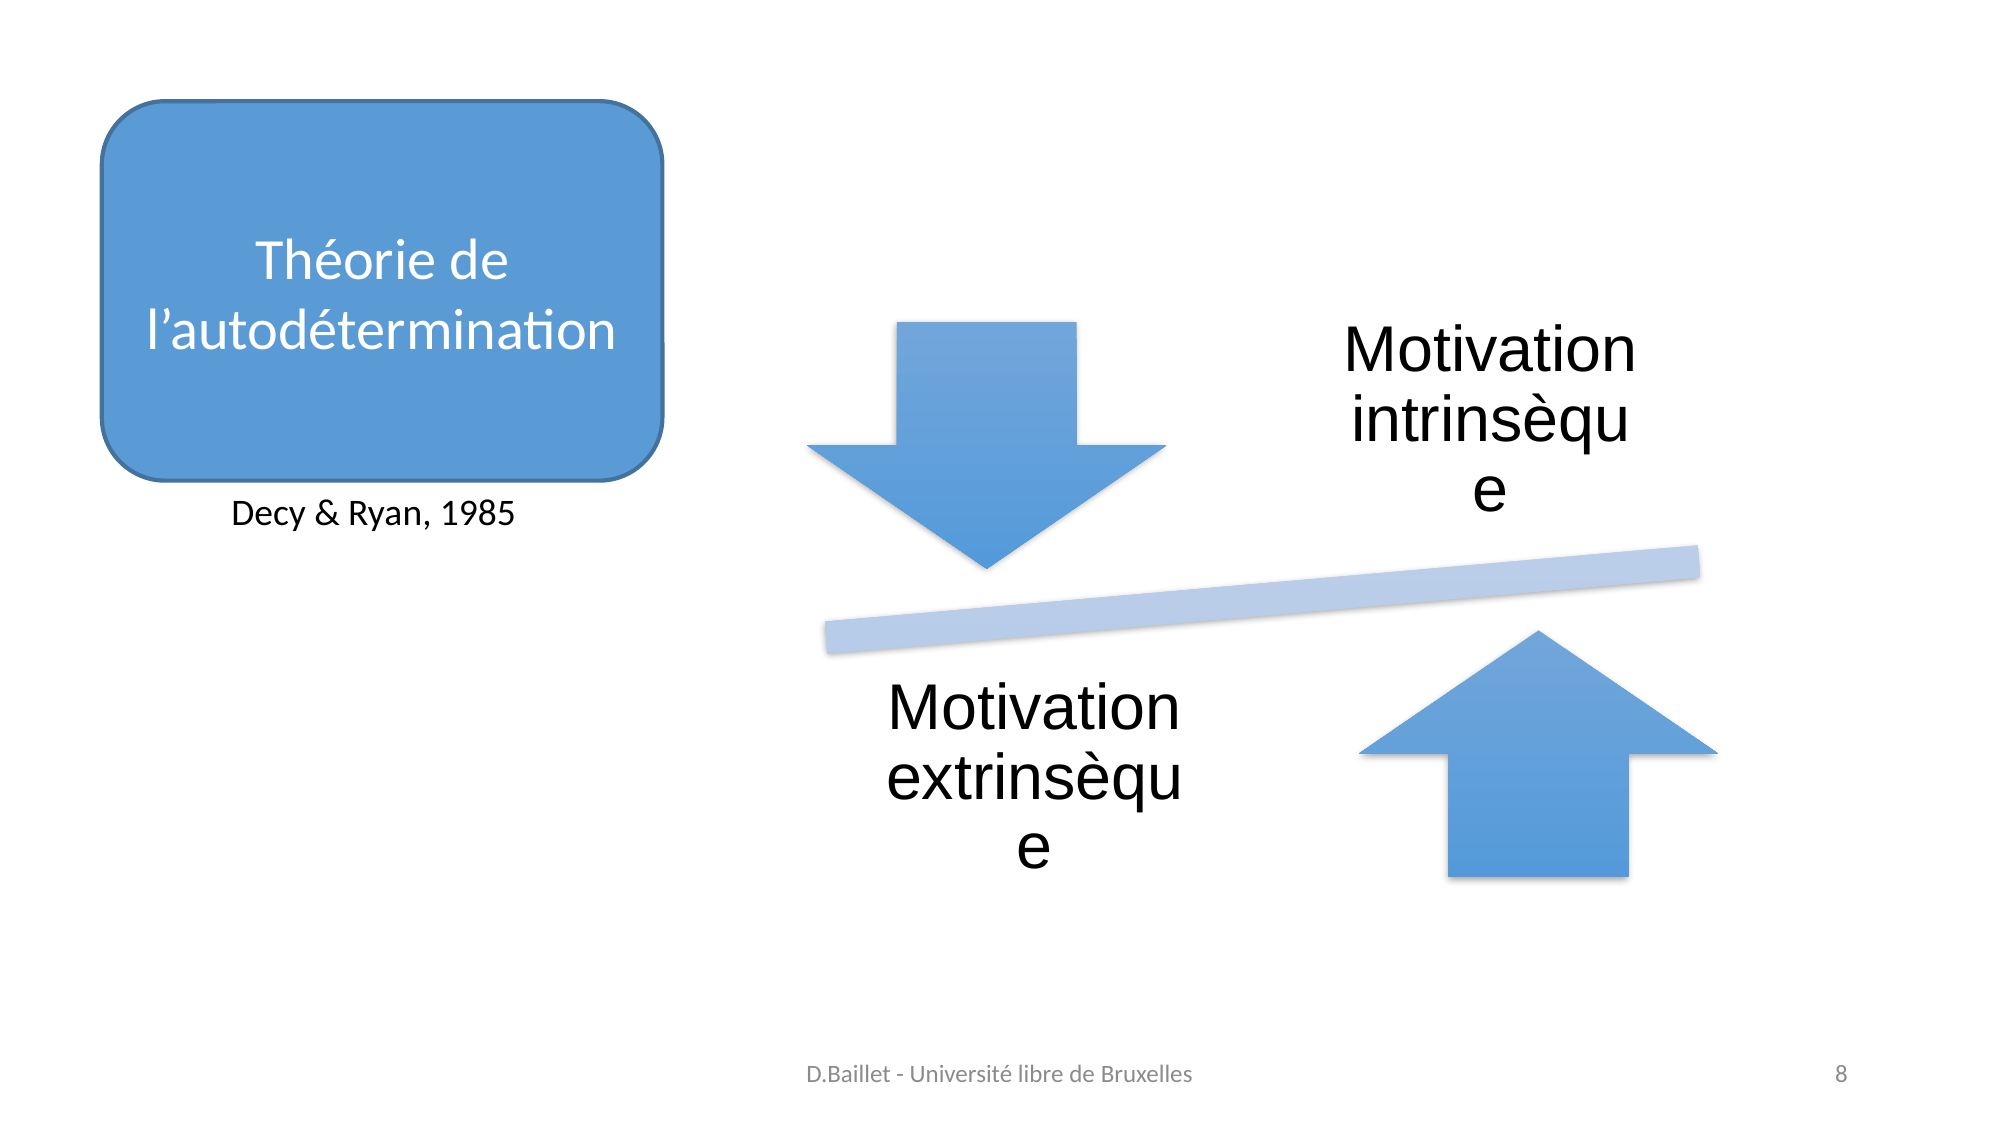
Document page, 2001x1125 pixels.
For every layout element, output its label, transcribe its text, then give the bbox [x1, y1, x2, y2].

text_box Decy & Ryan, 1985 [216, 483, 548, 541]
text_box 3 [1412, 1042, 1863, 1103]
text_box Théorie de l’autodétermination [99, 99, 665, 483]
text_box D.Baillet - Université libre de Bruxelles [662, 1042, 1338, 1103]
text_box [662, 290, 1863, 909]
